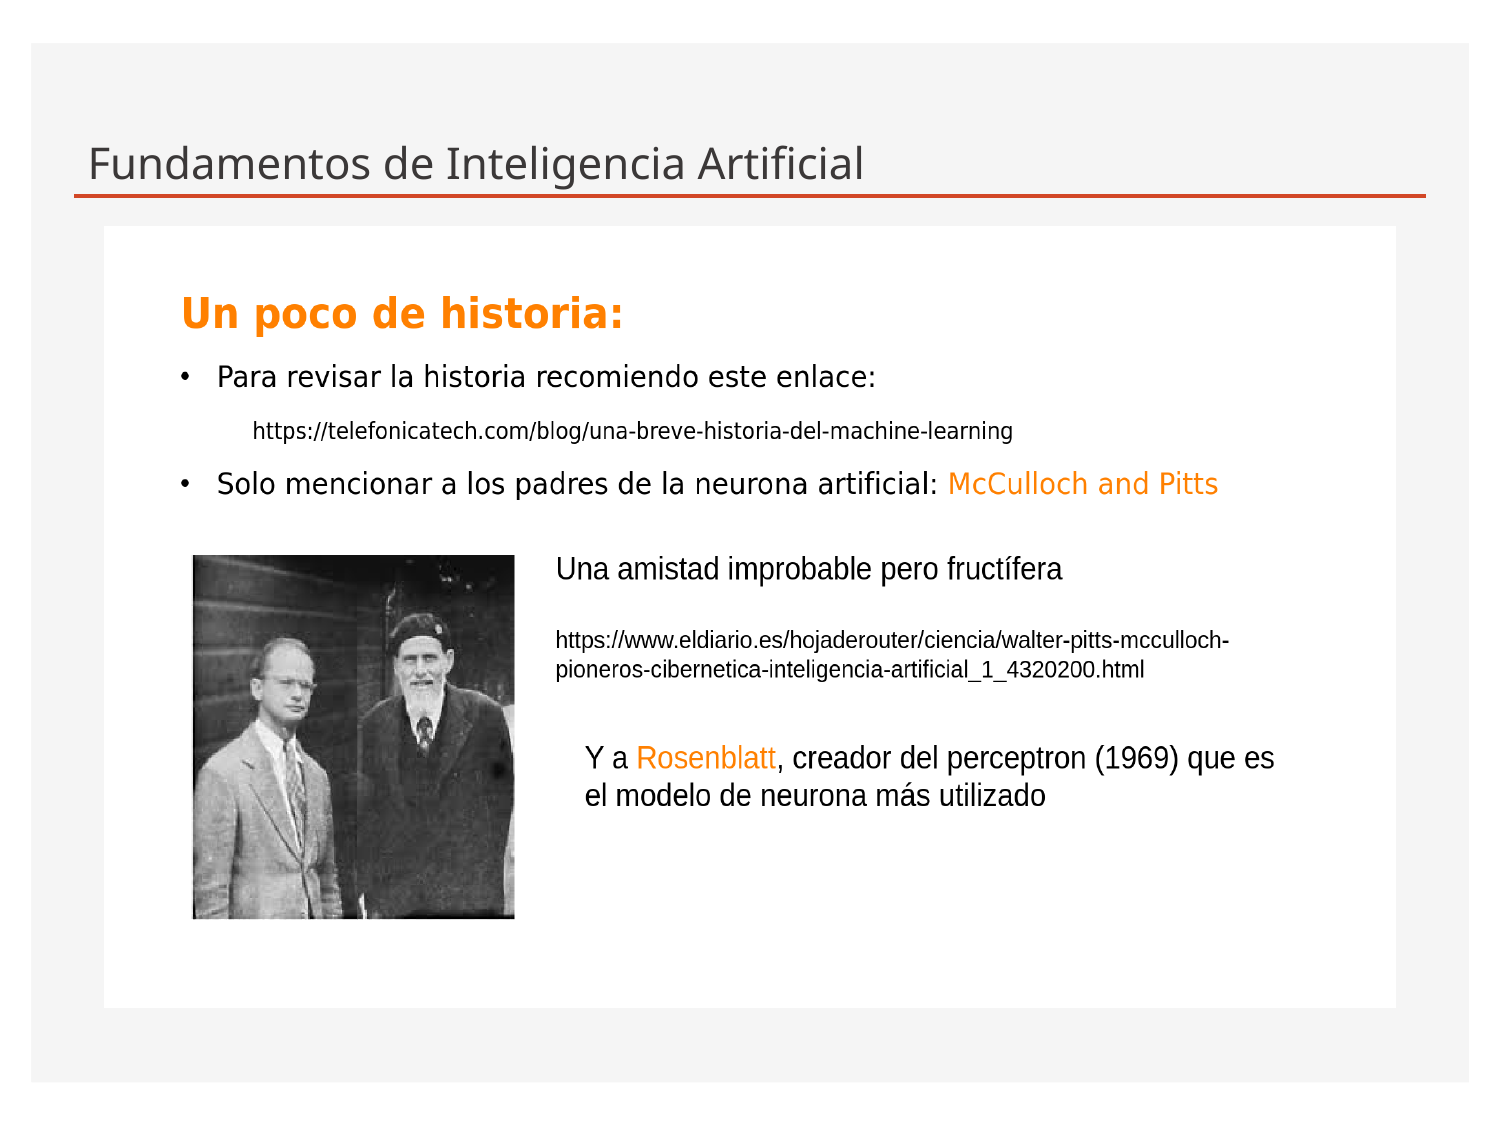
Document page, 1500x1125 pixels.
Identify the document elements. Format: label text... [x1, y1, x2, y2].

picture [104, 225, 1396, 1008]
title Fundamentos de Inteligencia Artificial [72, 116, 1138, 196]
